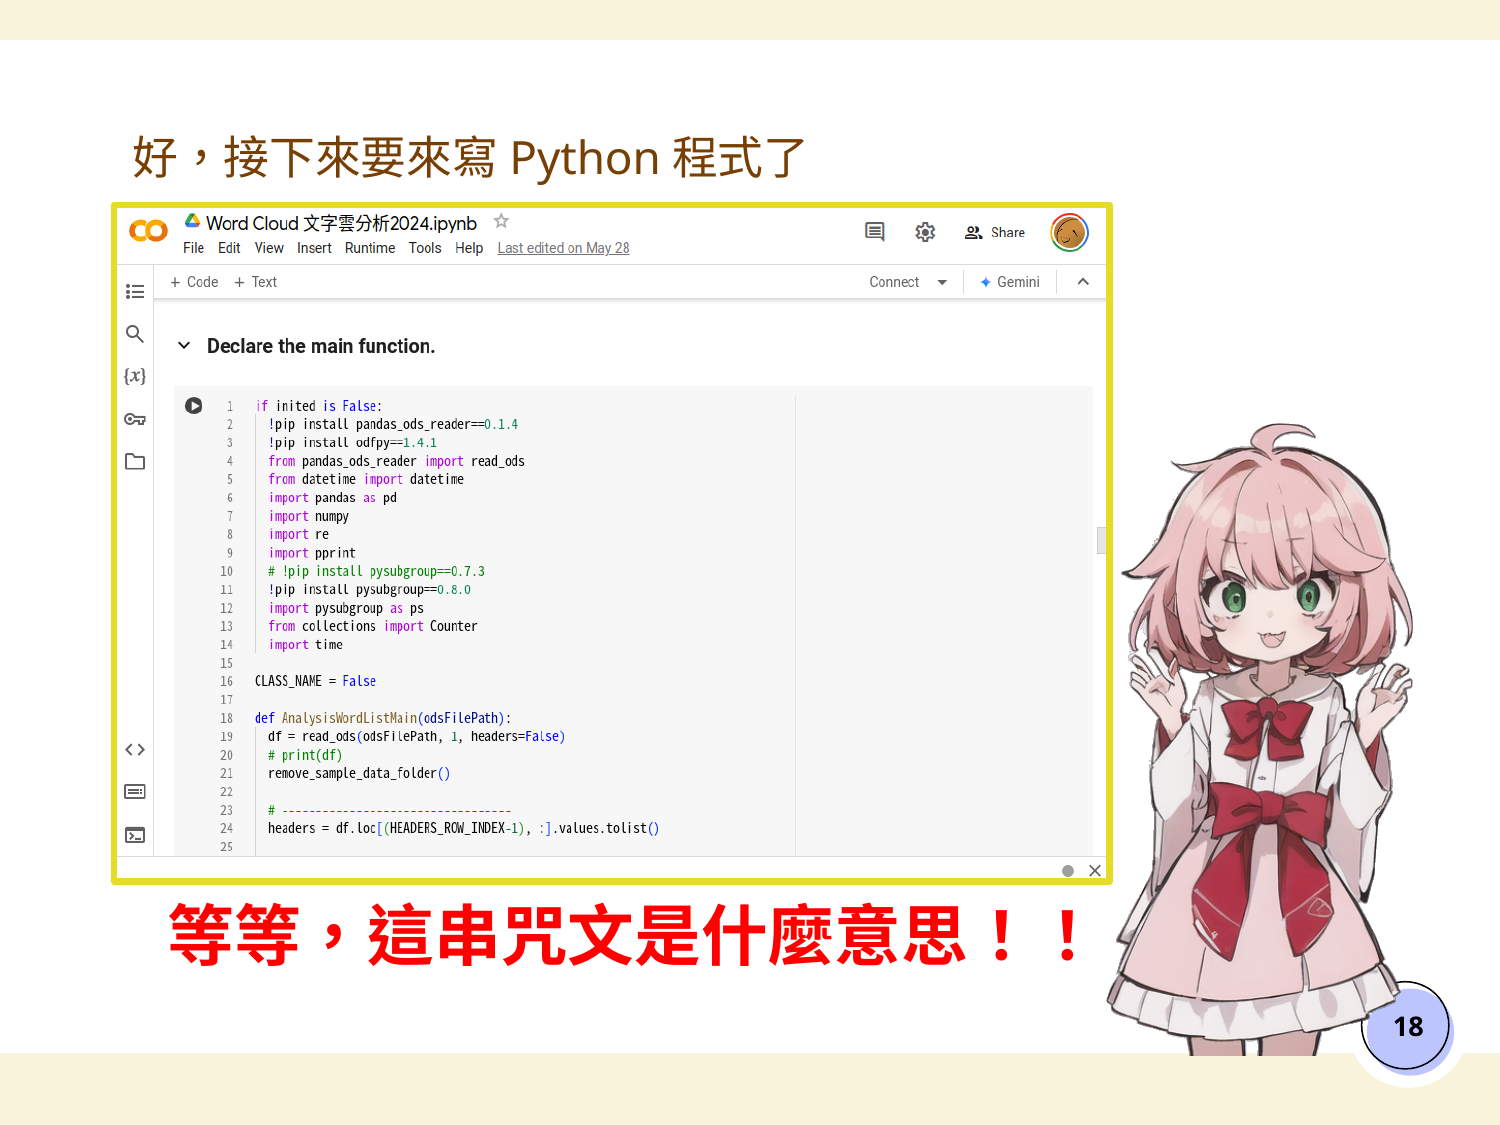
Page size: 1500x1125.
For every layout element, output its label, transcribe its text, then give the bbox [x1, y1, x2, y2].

slide_number ‹#› [1363, 984, 1454, 1071]
picture [117, 207, 1413, 1056]
title 等等，這串咒文是什麼意思！！ [117, 887, 1101, 989]
subtitle 好，接下來要來寫Python程式了 [117, 105, 1383, 208]
